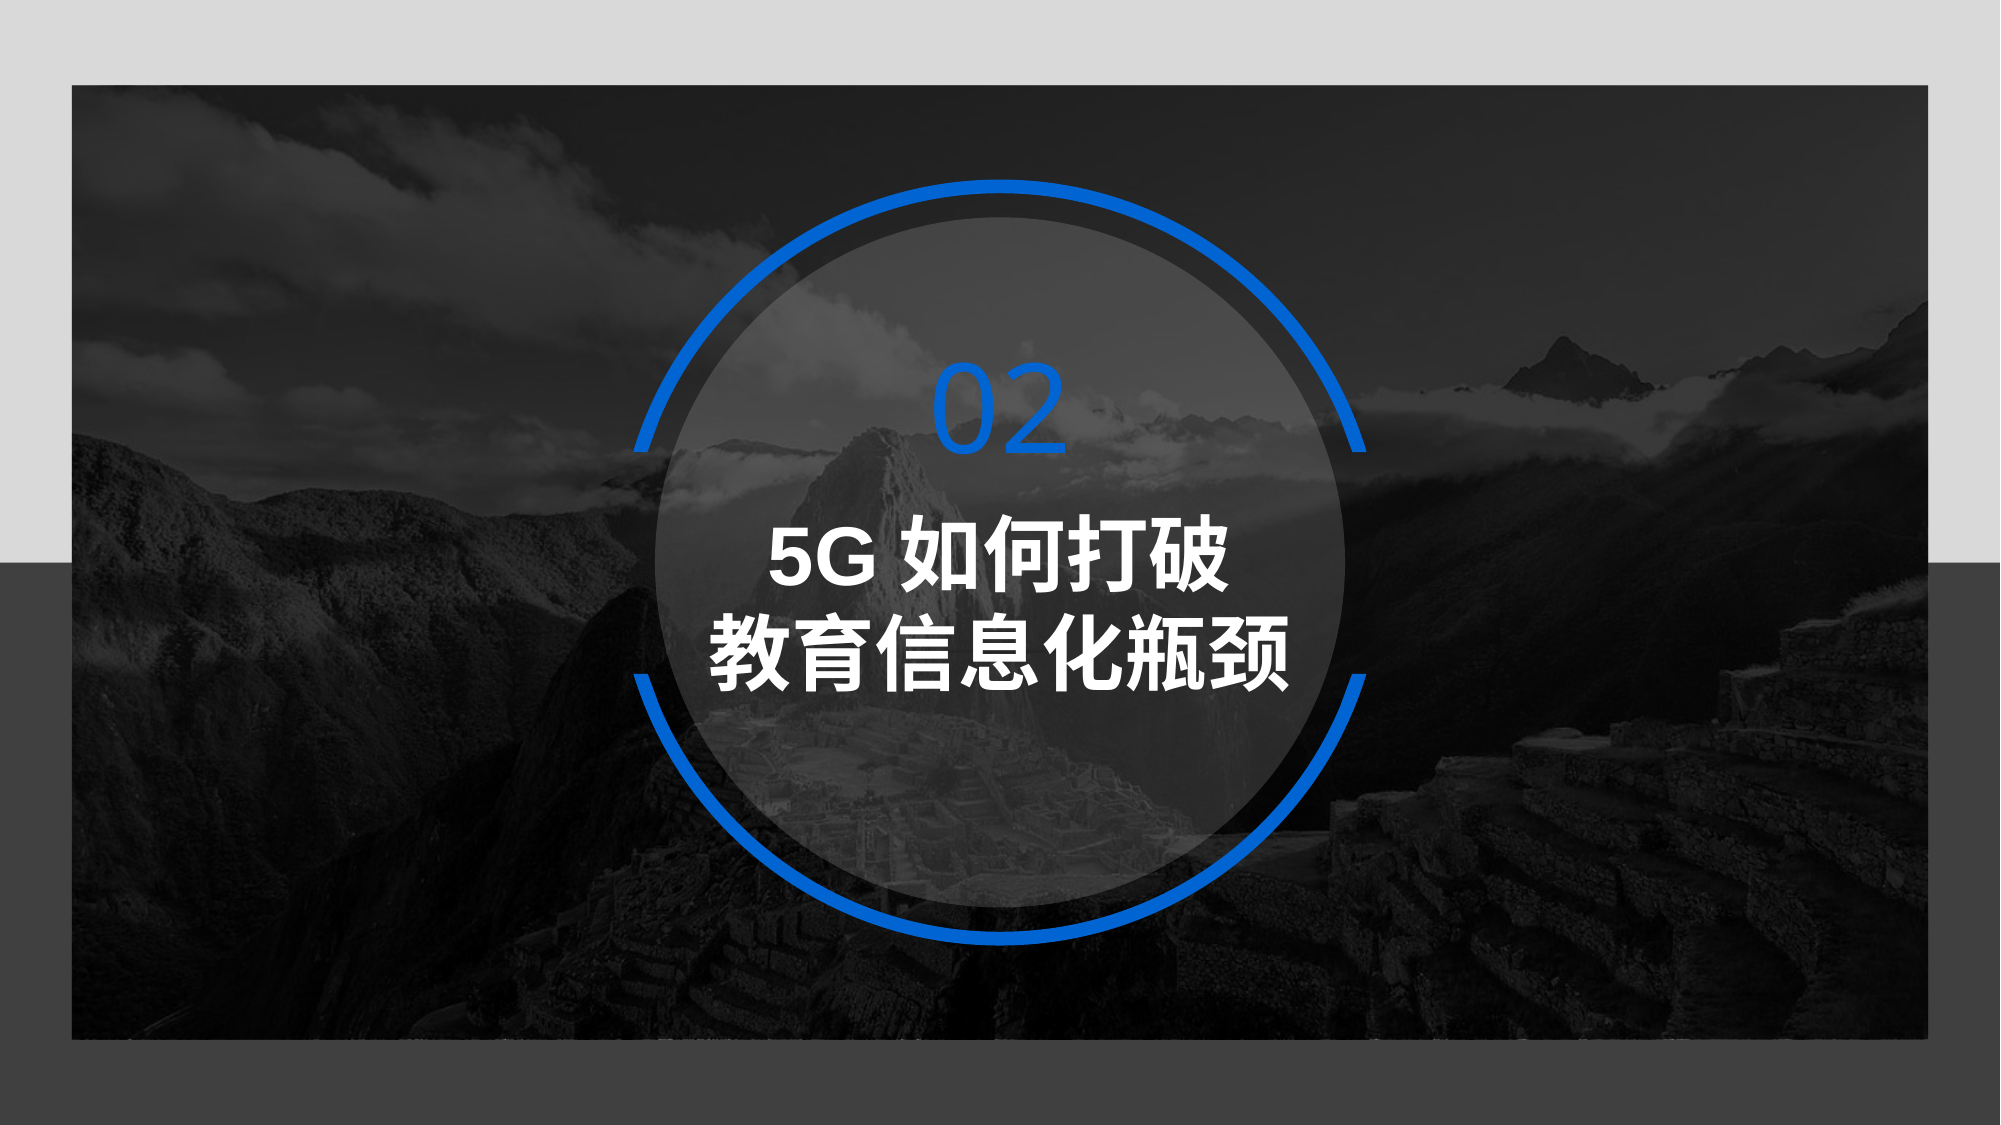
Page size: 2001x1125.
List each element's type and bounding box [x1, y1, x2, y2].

text_box [0, 0, 2000, 563]
text_box [71, 85, 1929, 1040]
